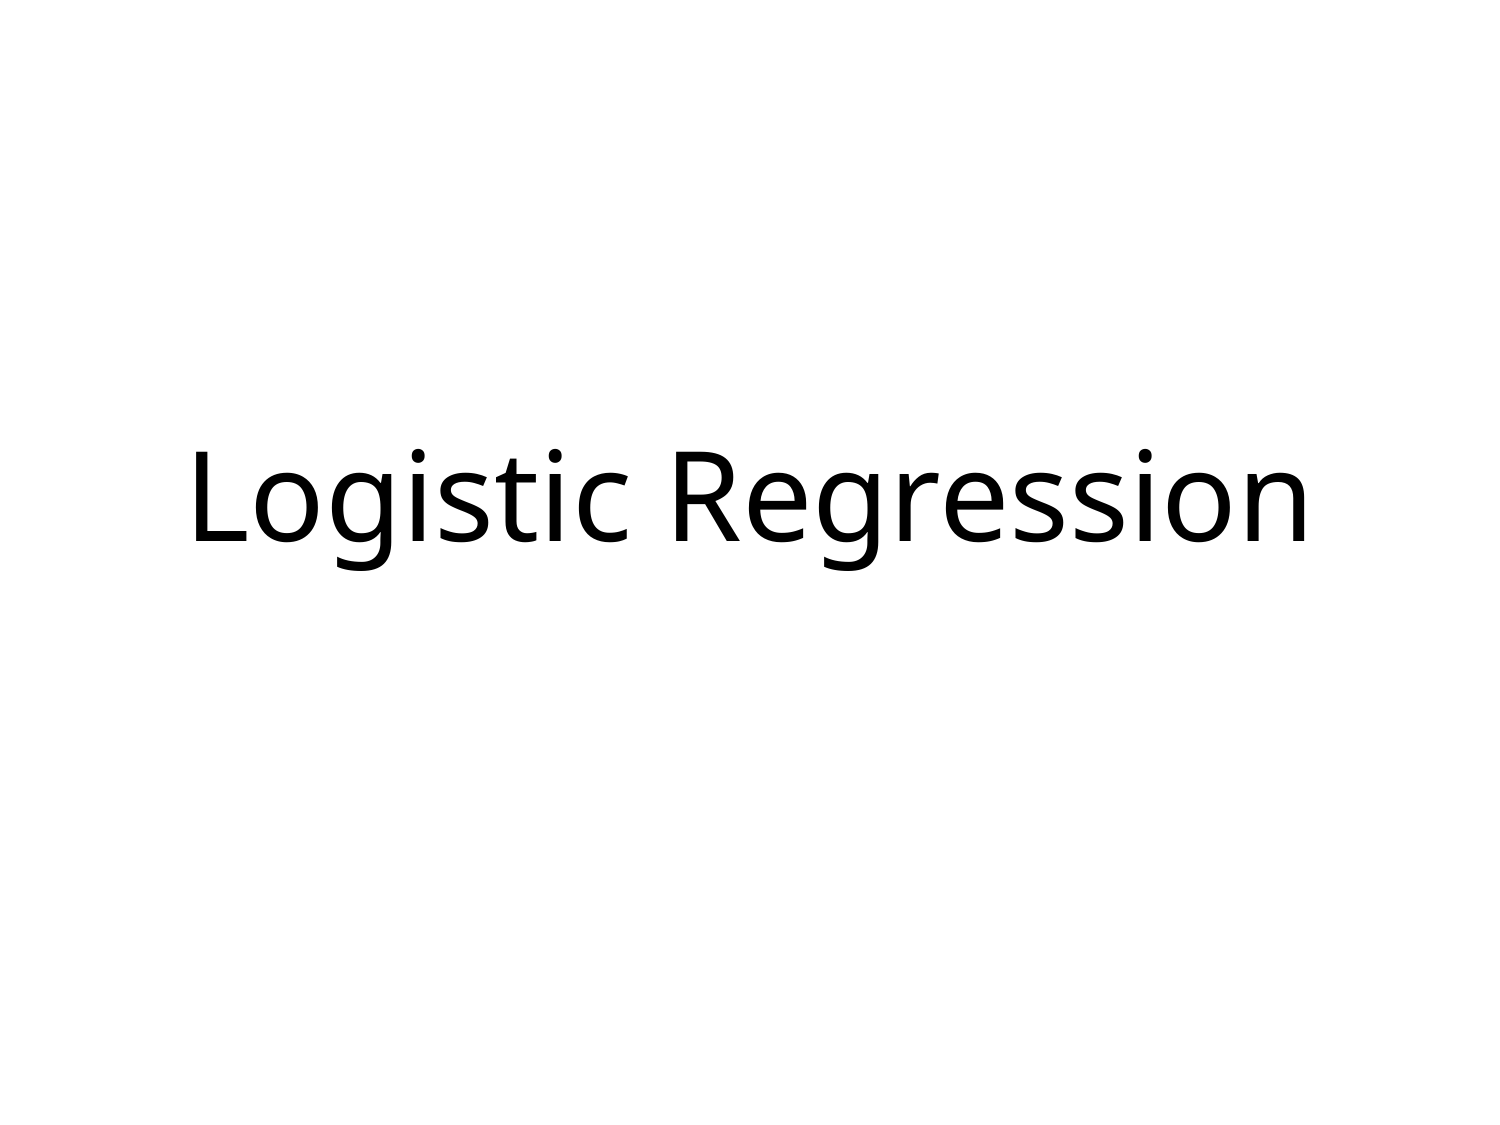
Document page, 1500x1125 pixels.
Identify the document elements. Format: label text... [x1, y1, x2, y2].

title Logistic Regression [112, 184, 1388, 576]
